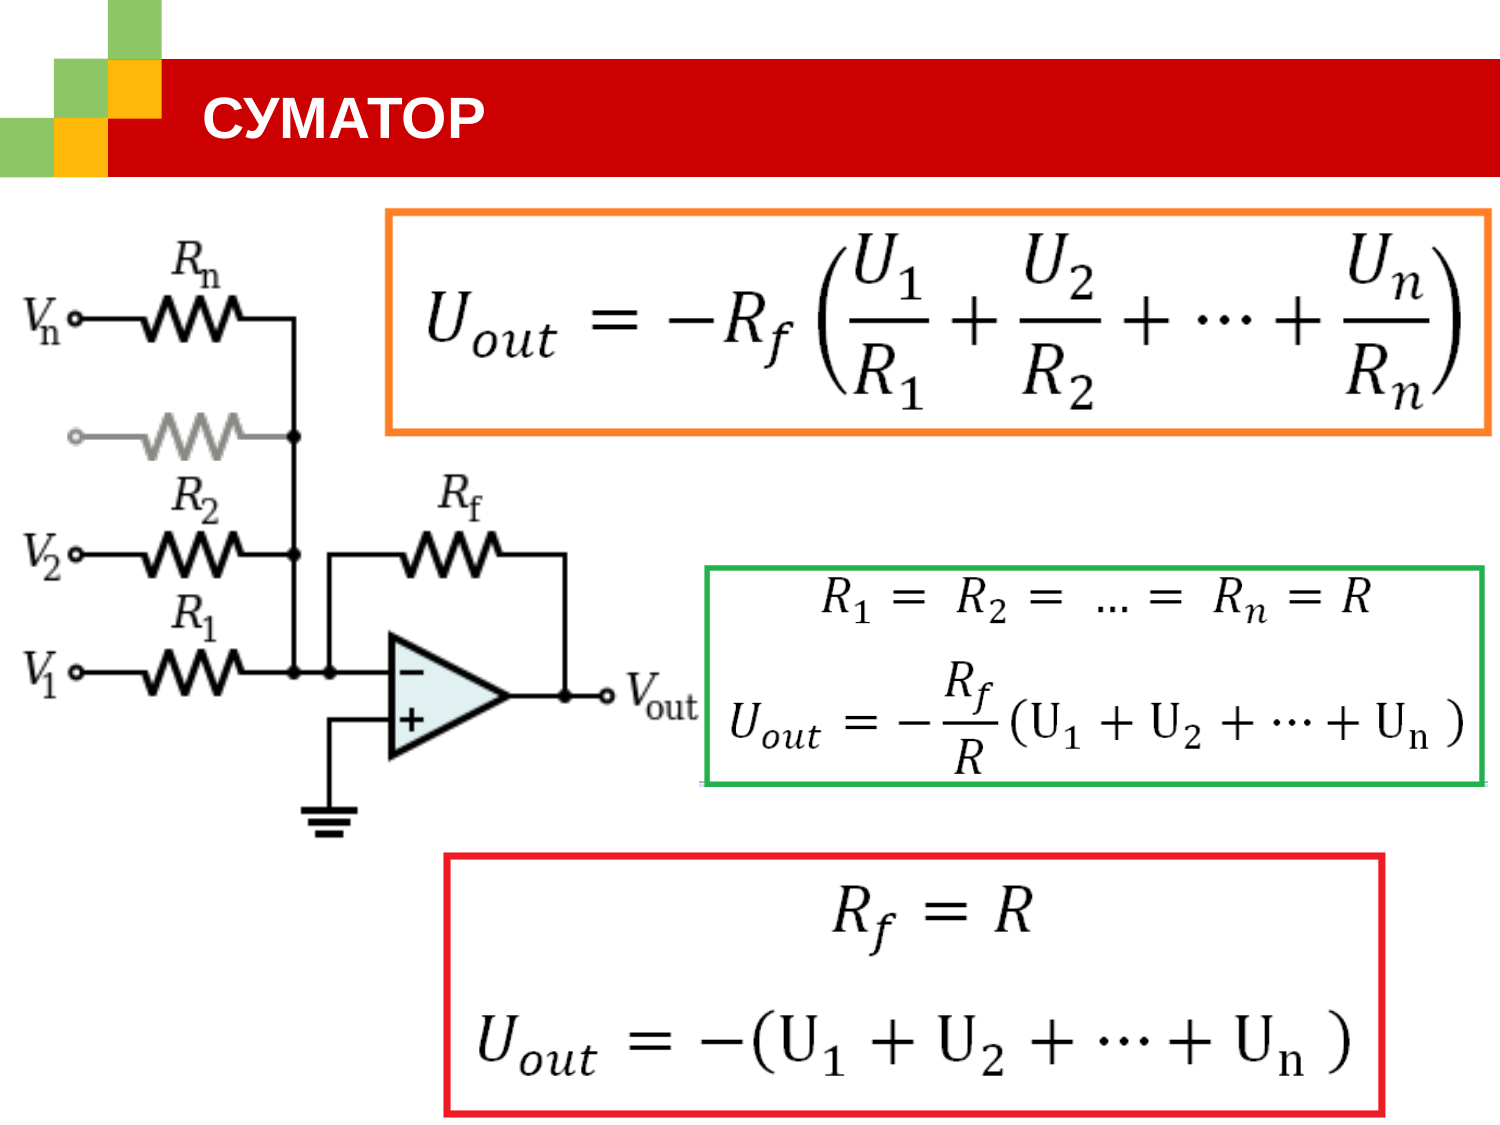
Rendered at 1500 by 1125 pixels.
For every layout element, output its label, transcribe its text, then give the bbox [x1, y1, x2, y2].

title СУМАТОР [187, 74, 1401, 156]
picture [379, 199, 1500, 446]
picture [424, 844, 1401, 1125]
picture [699, 562, 1488, 787]
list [0, 237, 707, 851]
